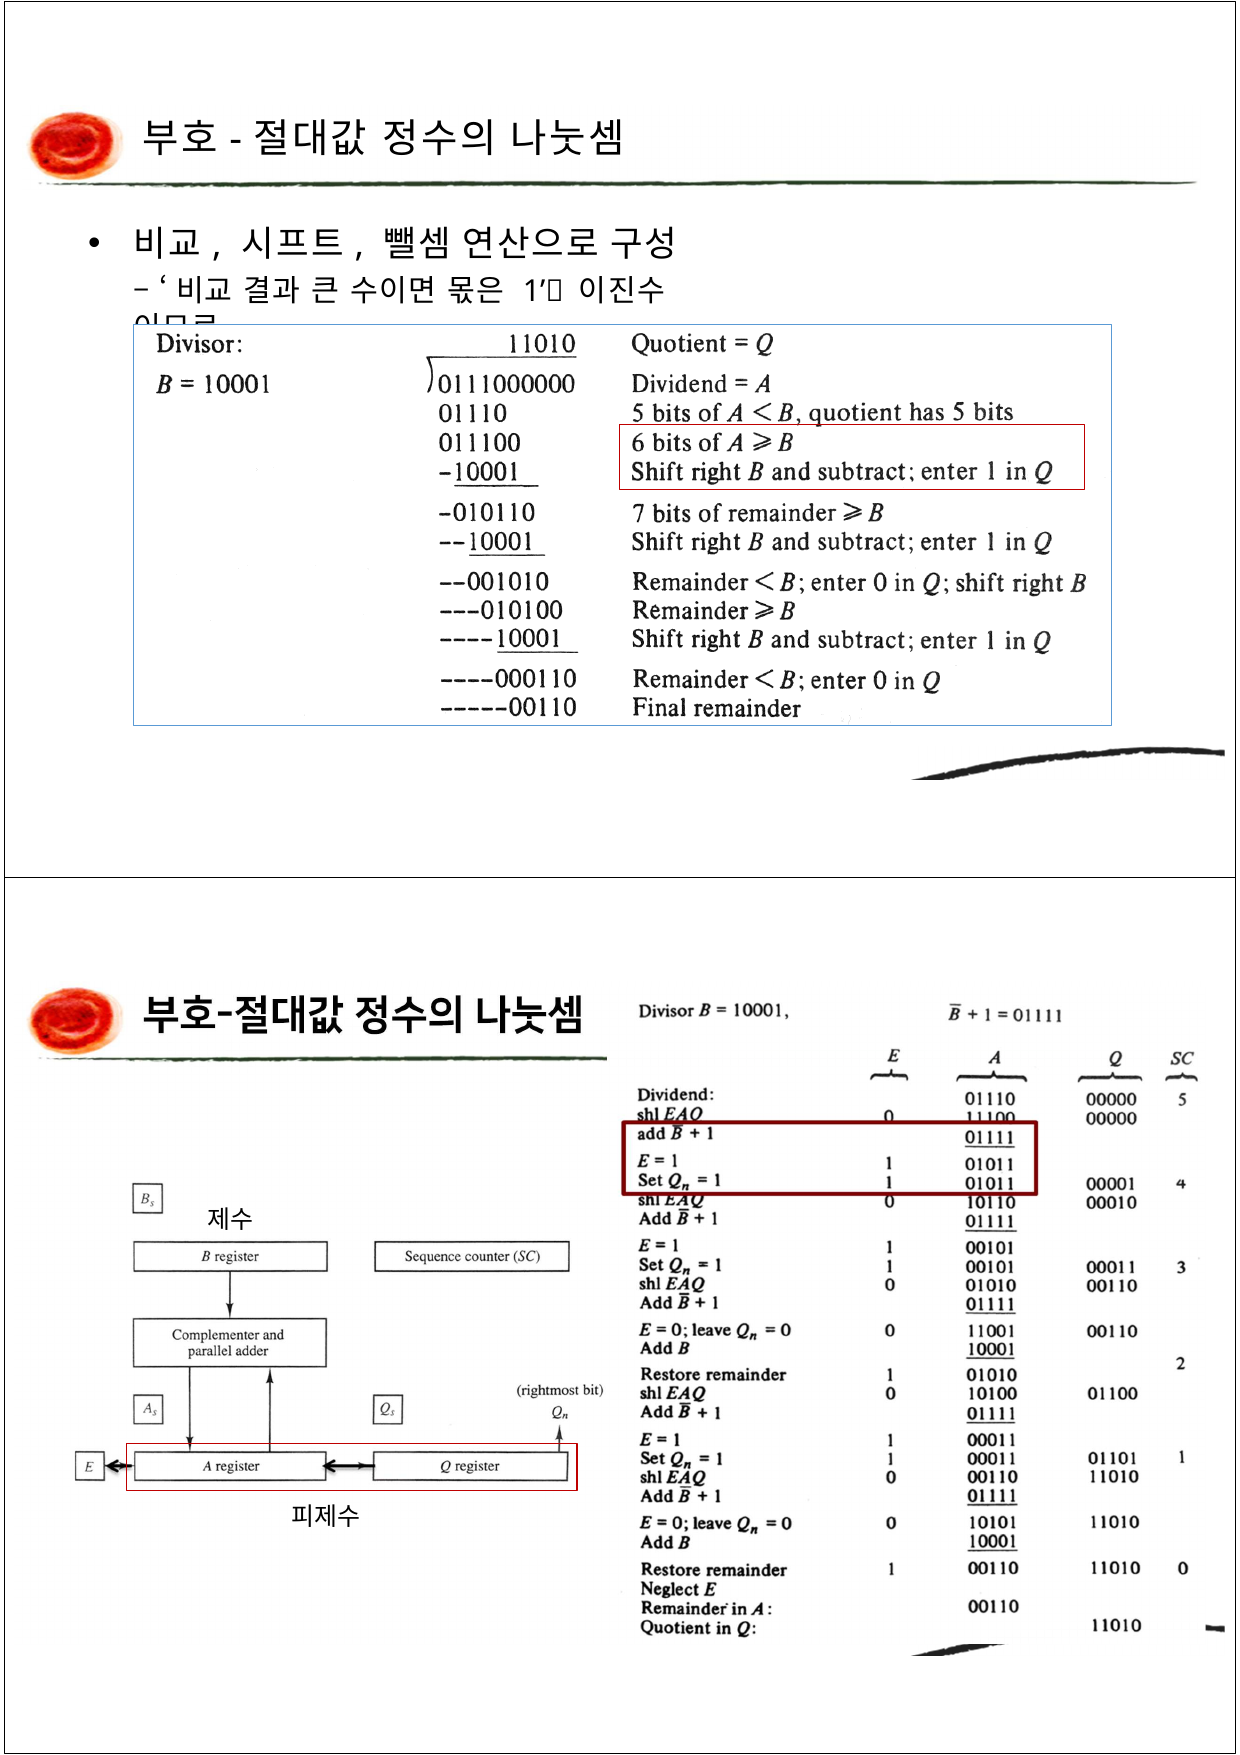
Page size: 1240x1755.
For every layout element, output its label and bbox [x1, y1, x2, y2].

text_box [4, 877, 1236, 1753]
text_box [4, 1, 1236, 877]
